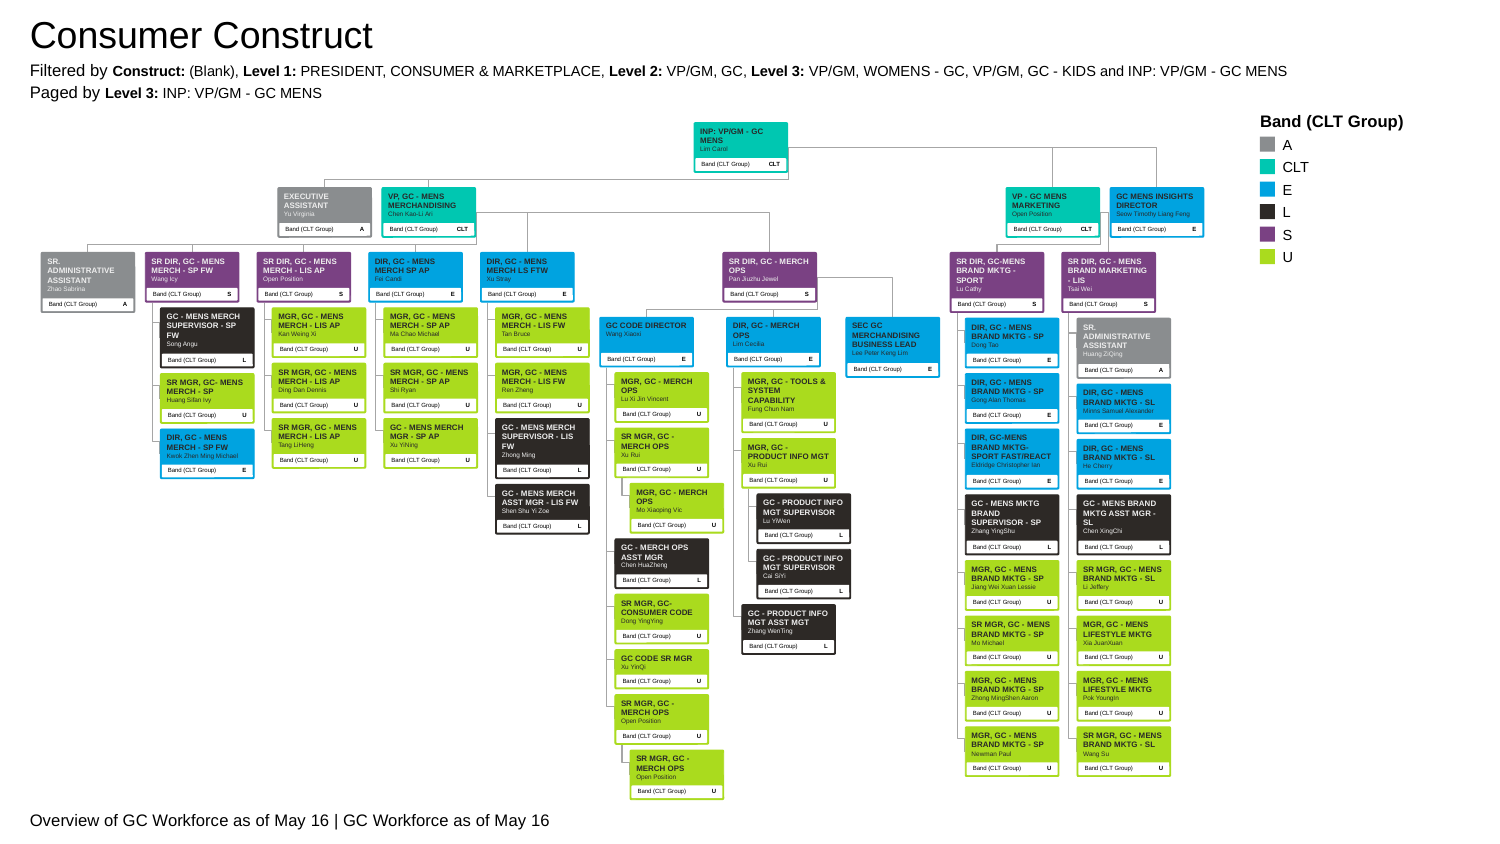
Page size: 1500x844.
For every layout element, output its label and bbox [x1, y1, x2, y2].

text_box [614, 694, 709, 745]
text_box [1259, 112, 1485, 265]
text_box [741, 604, 836, 655]
text_box [1076, 615, 1171, 666]
text_box [610, 749, 724, 800]
text_box [14, 809, 1485, 830]
text_box [614, 649, 709, 689]
text_box [145, 252, 239, 303]
text_box [965, 671, 1059, 722]
text_box [495, 418, 709, 479]
text_box [965, 615, 1059, 666]
text_box [14, 0, 1455, 434]
text_box [1076, 726, 1171, 777]
text_box [614, 594, 709, 644]
text_box [965, 726, 1059, 777]
text_box [756, 549, 851, 599]
text_box [160, 428, 255, 479]
text_box [722, 252, 817, 303]
text_box [741, 428, 1237, 490]
text_box [693, 122, 788, 173]
text_box [764, 307, 779, 312]
text_box [726, 317, 821, 367]
text_box [965, 560, 1059, 611]
text_box [41, 252, 135, 313]
text_box [1110, 187, 1204, 238]
text_box [383, 418, 478, 469]
text_box [1076, 671, 1171, 722]
text_box [272, 418, 366, 469]
text_box [434, 483, 1292, 589]
text_box [1076, 560, 1171, 611]
